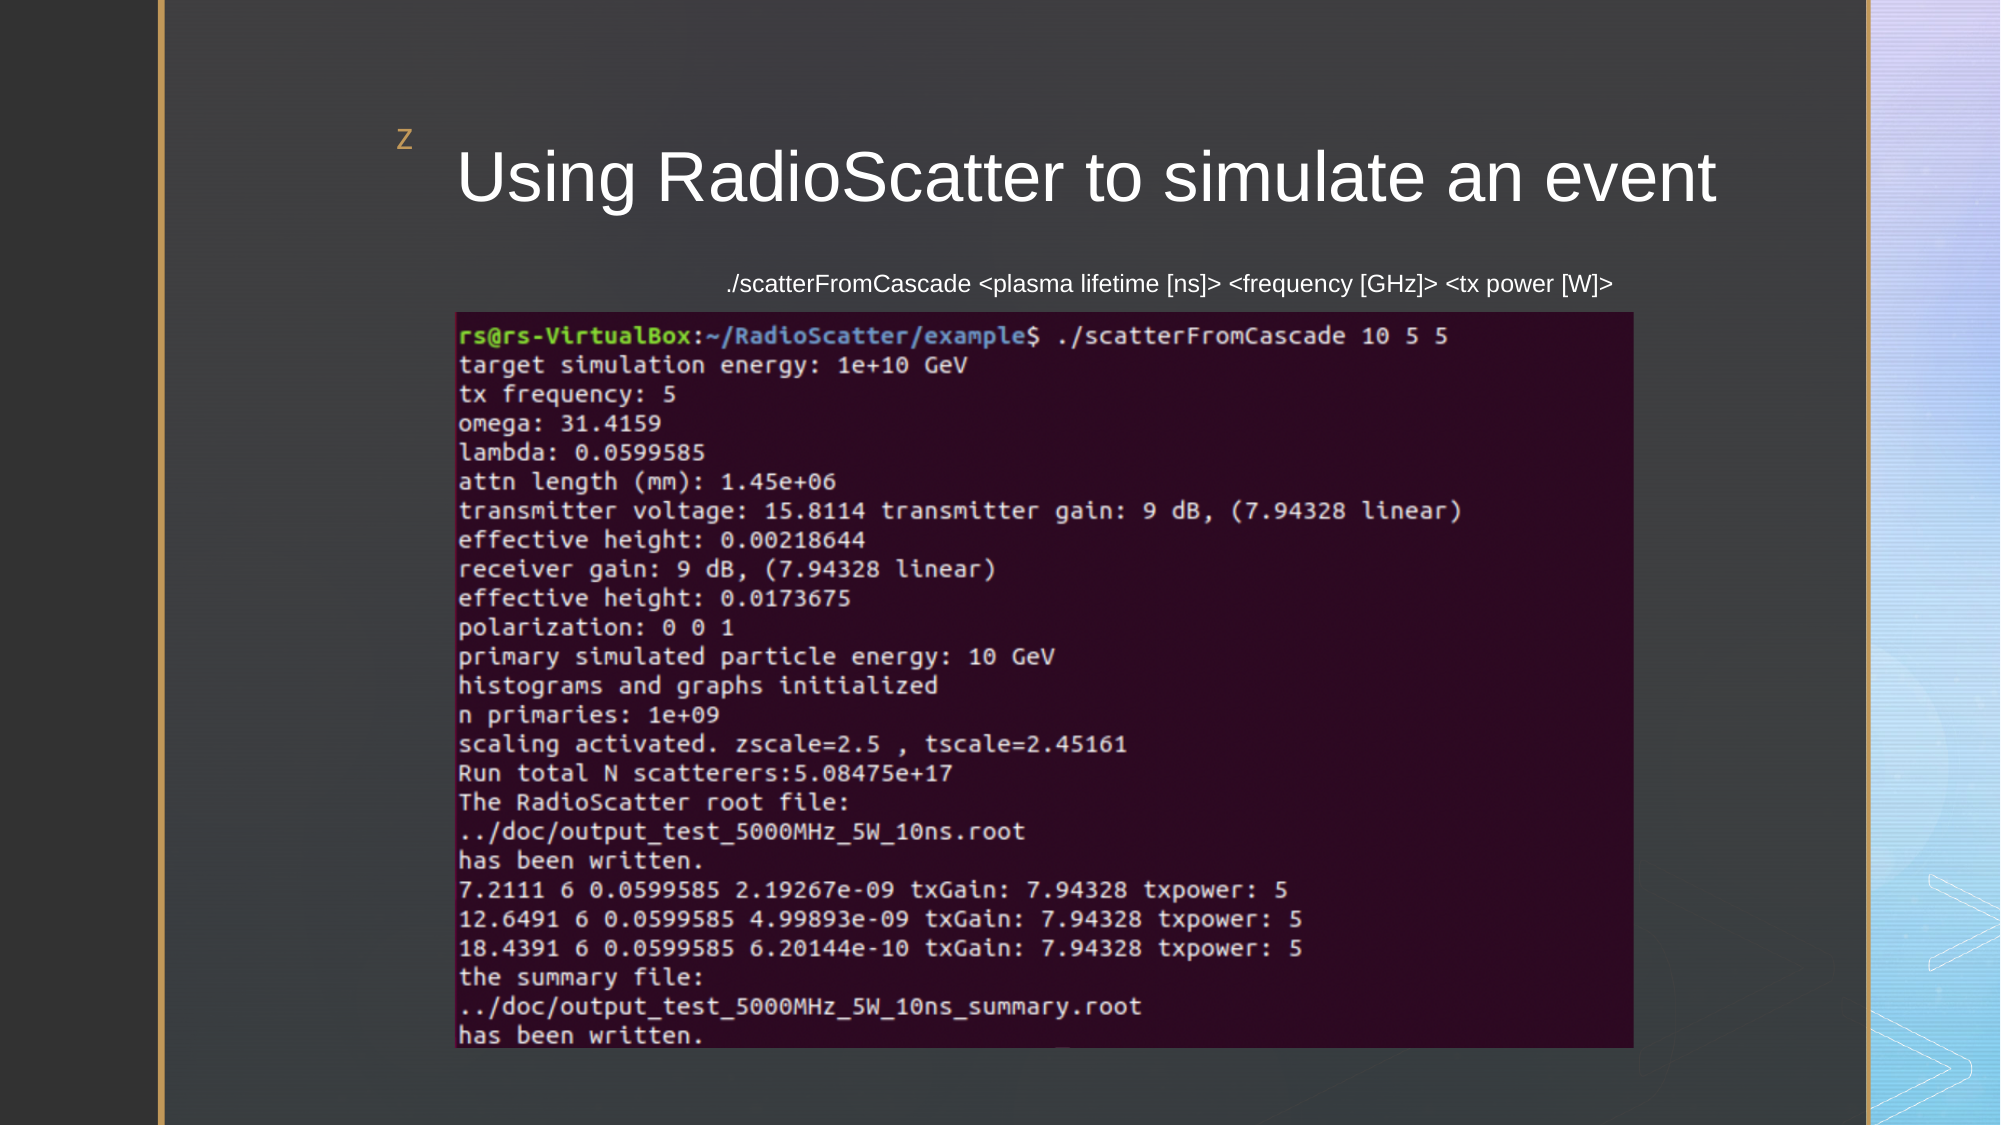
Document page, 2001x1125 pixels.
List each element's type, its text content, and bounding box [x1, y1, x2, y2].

text_box ./scatterFromCascade <plasma lifetime [ns]> <frequency [GHz]> <tx power [W]> [710, 259, 1631, 312]
picture [454, 312, 1634, 1049]
title Using RadioScatter to simulate an event [428, 132, 1734, 310]
picture [1871, 0, 2001, 1125]
